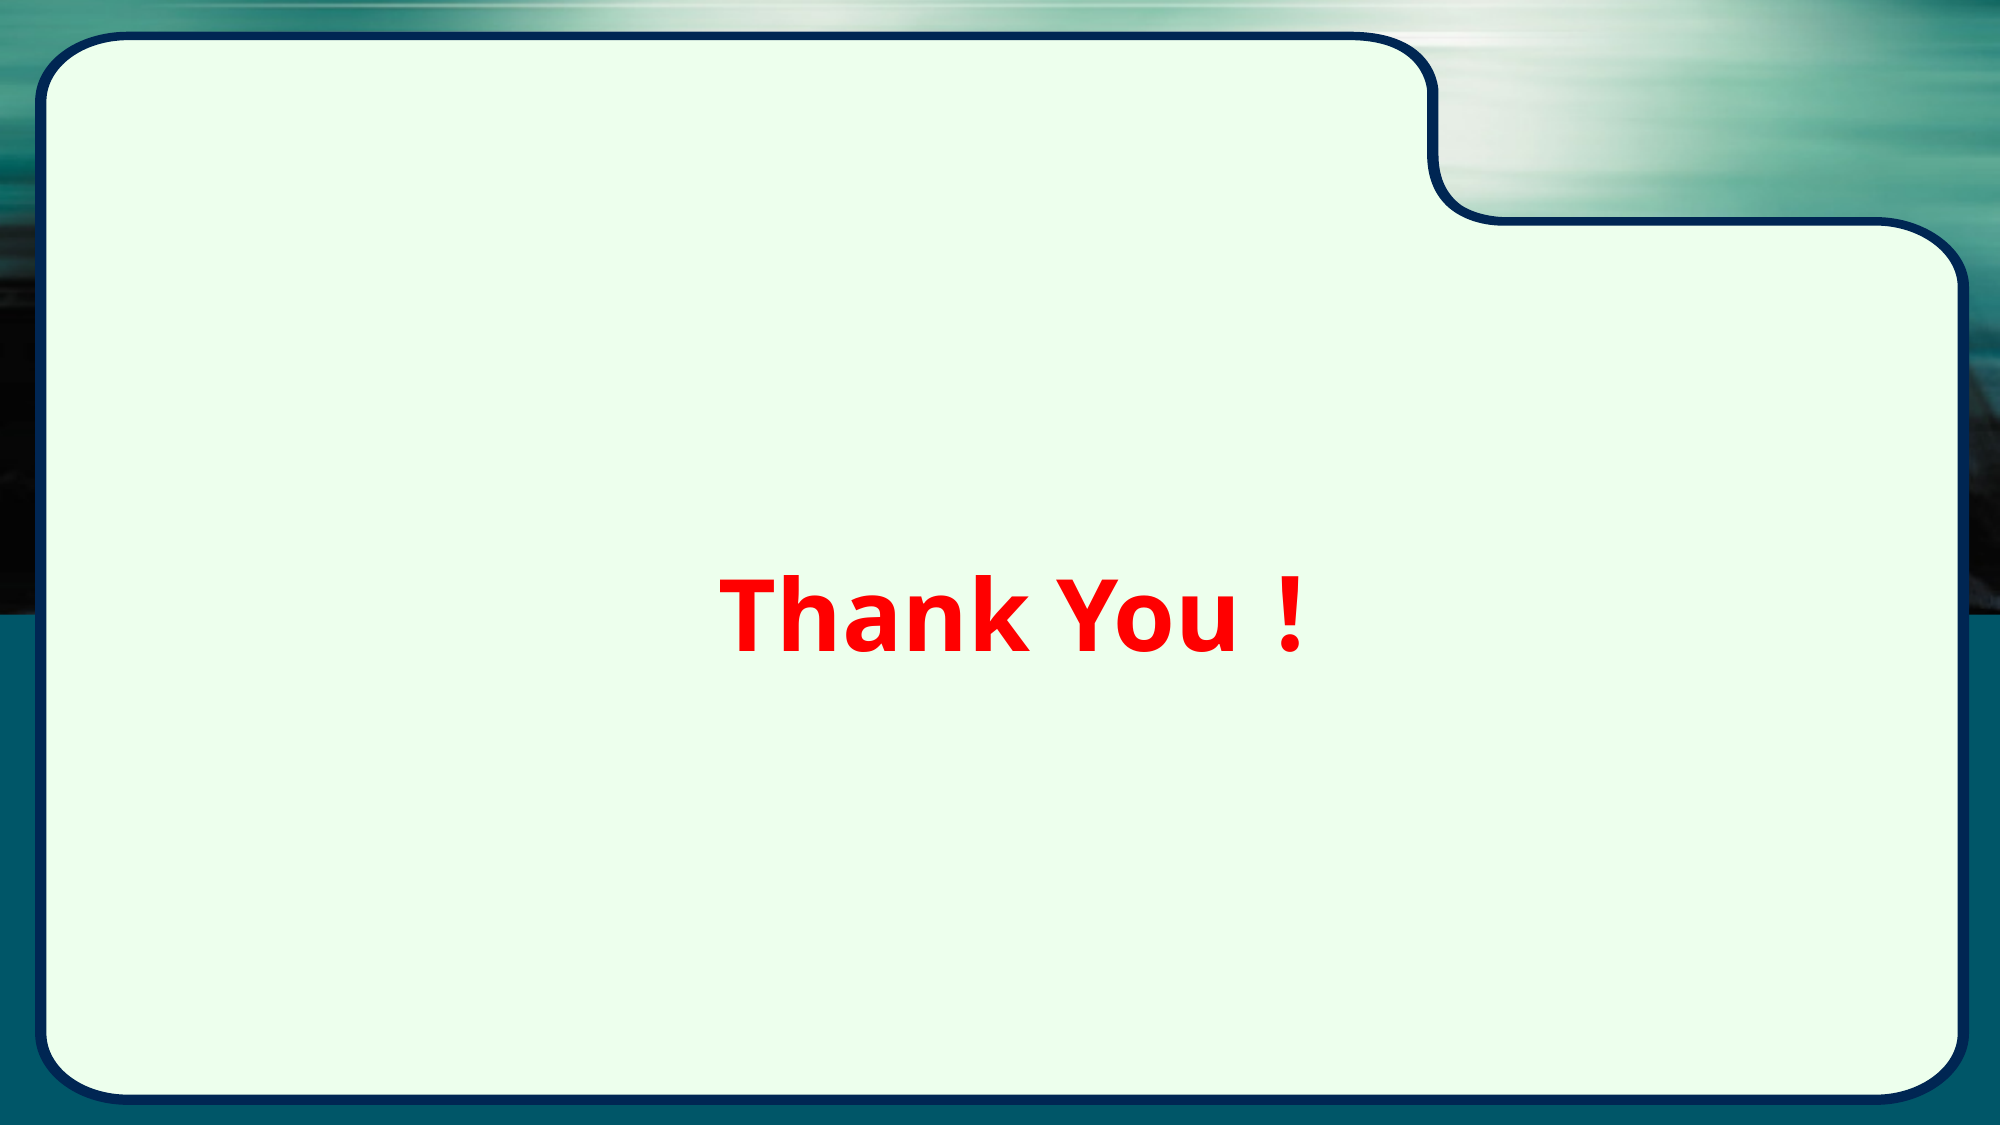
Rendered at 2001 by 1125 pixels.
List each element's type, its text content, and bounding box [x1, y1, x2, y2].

picture [0, 0, 2000, 614]
title Thank You！ [208, 527, 1876, 697]
